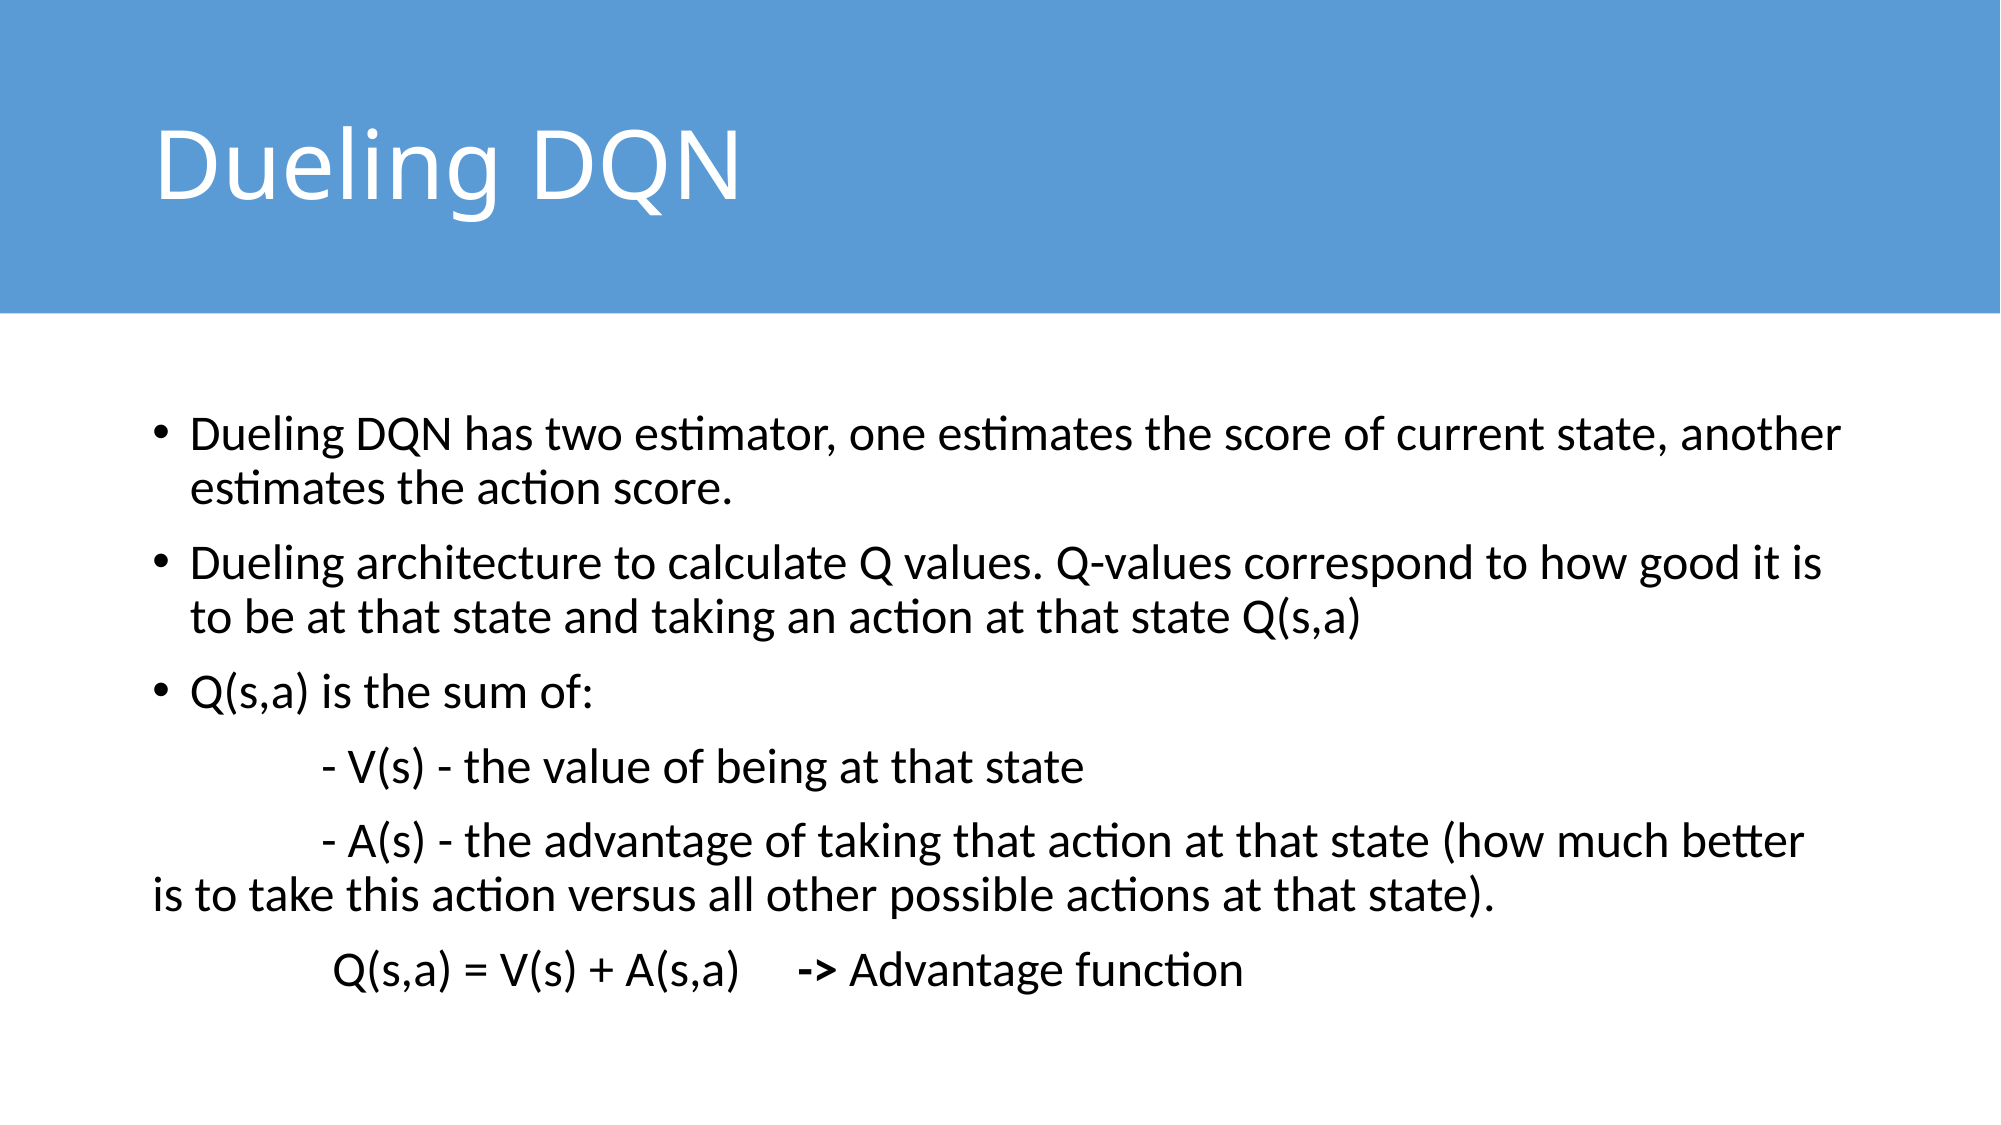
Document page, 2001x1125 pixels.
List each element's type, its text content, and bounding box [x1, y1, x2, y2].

text_box [0, 0, 2000, 314]
list Dueling DQN has two estimator, one estimates the score of current state, another estimates the action score. Dueling architecture to calculate Q values. Q-values correspond to how good it is to be at that state and taking an action at that state Q(s,a) Q(s,a) is the sum of: - V(s) - the value of being at that state - A(s) - the advantage of taking that action at that state (how much better is to take this action versus all other possible actions at that state). Q(s,a) = V(s) + A(s,a) -> Advantage function [137, 399, 1863, 1014]
title Dueling DQN [137, 59, 1863, 278]
